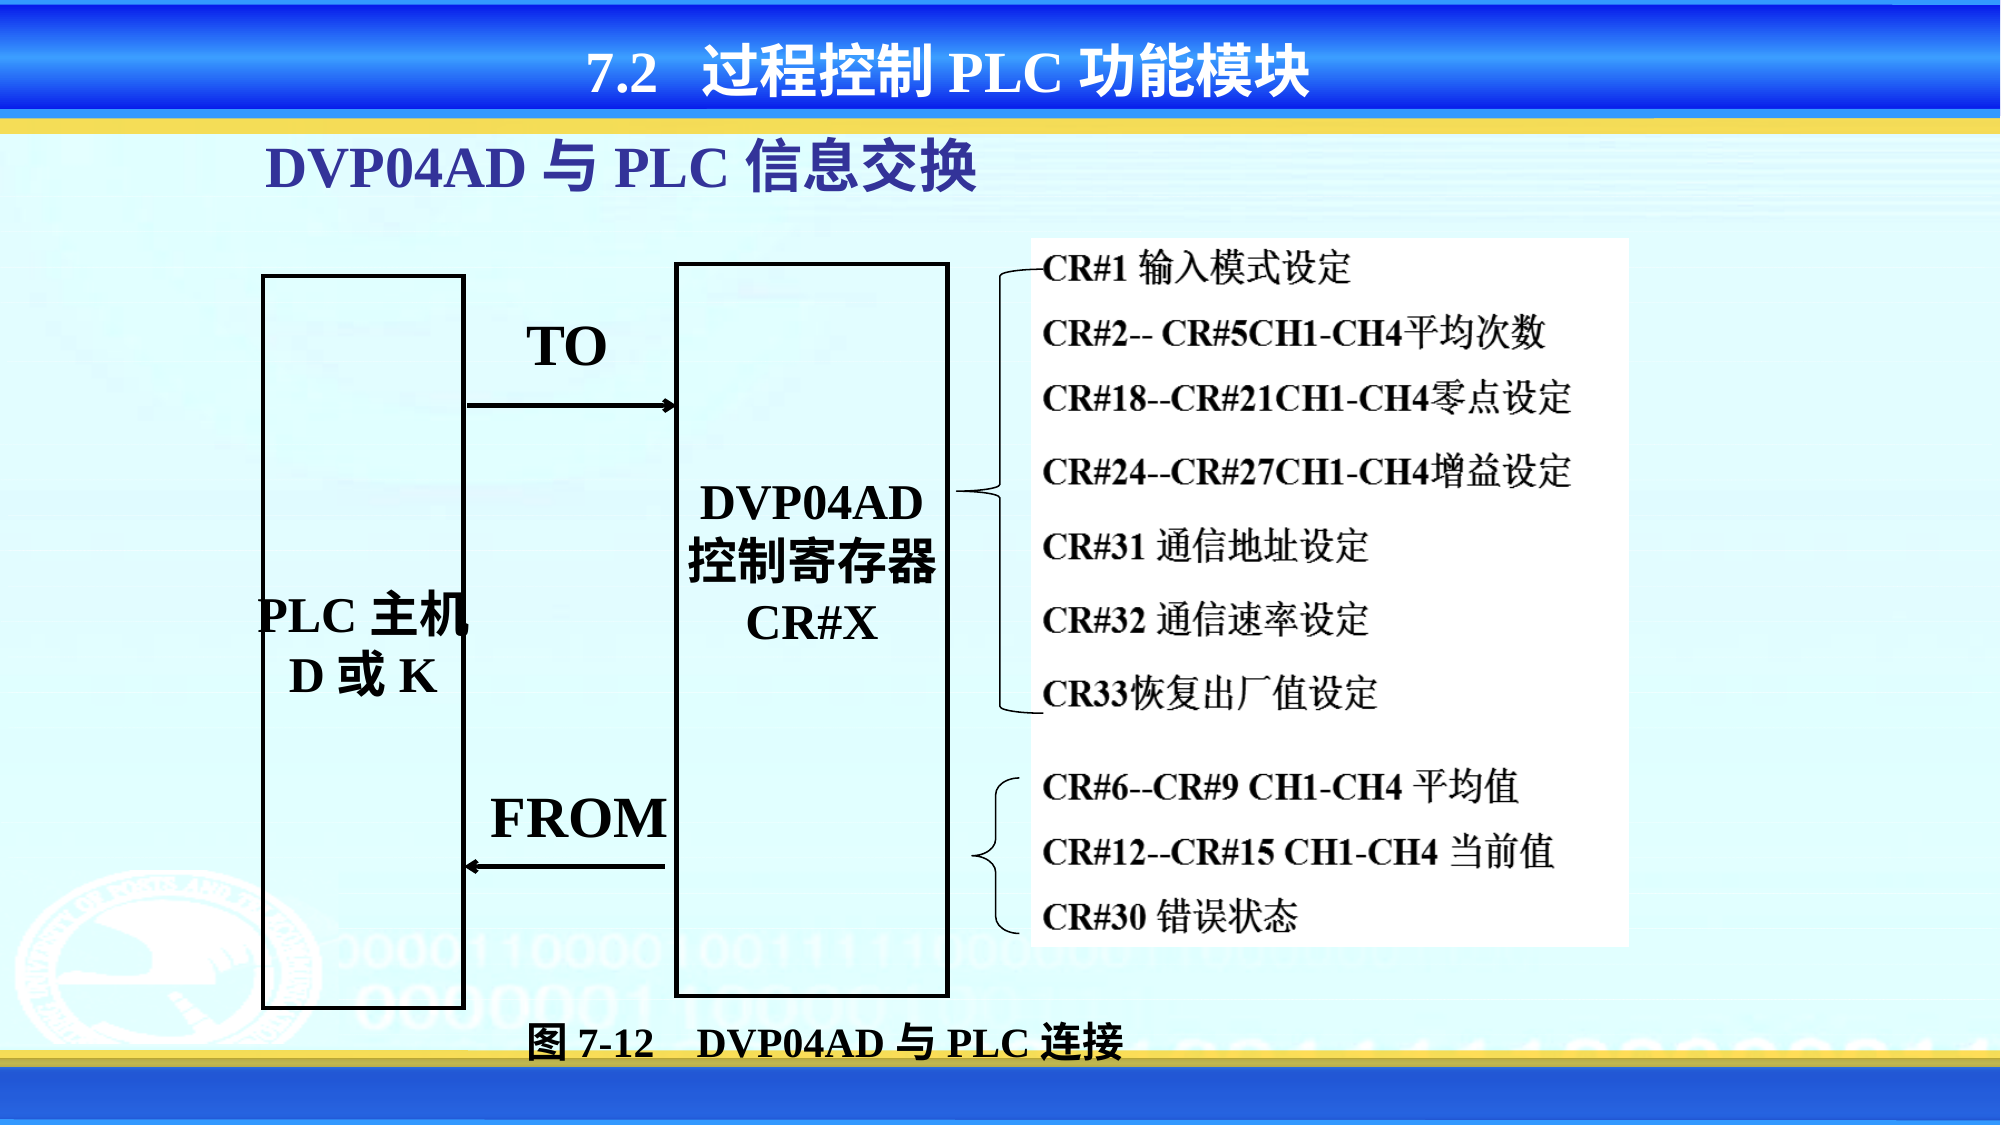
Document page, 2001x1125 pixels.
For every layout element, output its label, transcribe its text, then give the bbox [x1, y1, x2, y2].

text_box DVP04AD与PLC信息交换 [251, 121, 1032, 207]
text_box FROM [475, 771, 676, 857]
picture [0, 1067, 2000, 1120]
text_box DVP04AD 控制寄存器 CR#X [676, 263, 948, 997]
text_box PLC主机 D或K [263, 275, 464, 1009]
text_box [1030, 238, 1629, 947]
text_box [971, 777, 1020, 934]
text_box 图7-12 DVP04AD与PLC连接 [511, 1008, 1279, 1073]
text_box [956, 269, 1025, 713]
text_box 7.2 过程控制PLC功能模块 [571, 26, 1327, 112]
text_box TO [511, 299, 665, 385]
